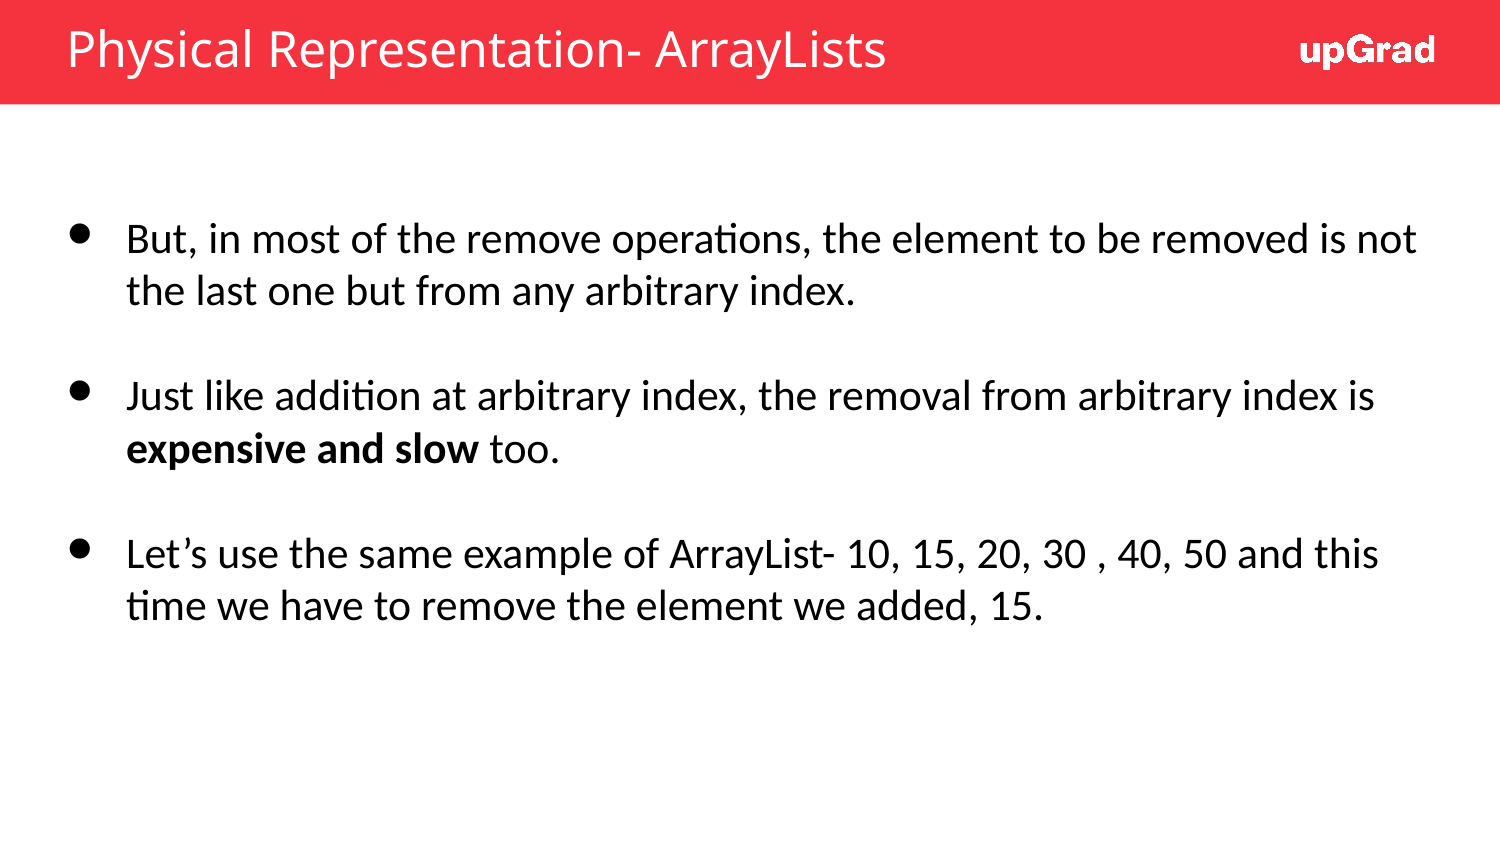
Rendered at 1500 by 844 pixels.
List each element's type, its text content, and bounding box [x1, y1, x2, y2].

text_box [0, 0, 1500, 105]
title Physical Representation- ArrayLists [63, 15, 1203, 80]
text_box But, in most of the remove operations, the element to be removed is not the last one but from any arbitrary index. Just like addition at arbitrary index, the removal from arbitrary index is expensive and slow too. Let’s use the same example of ArrayList- 10, 15, 20, 30 , 40, 50 and this time we have to remove the element we added, 15. [35, 141, 1435, 312]
text_box [1300, 34, 1435, 71]
